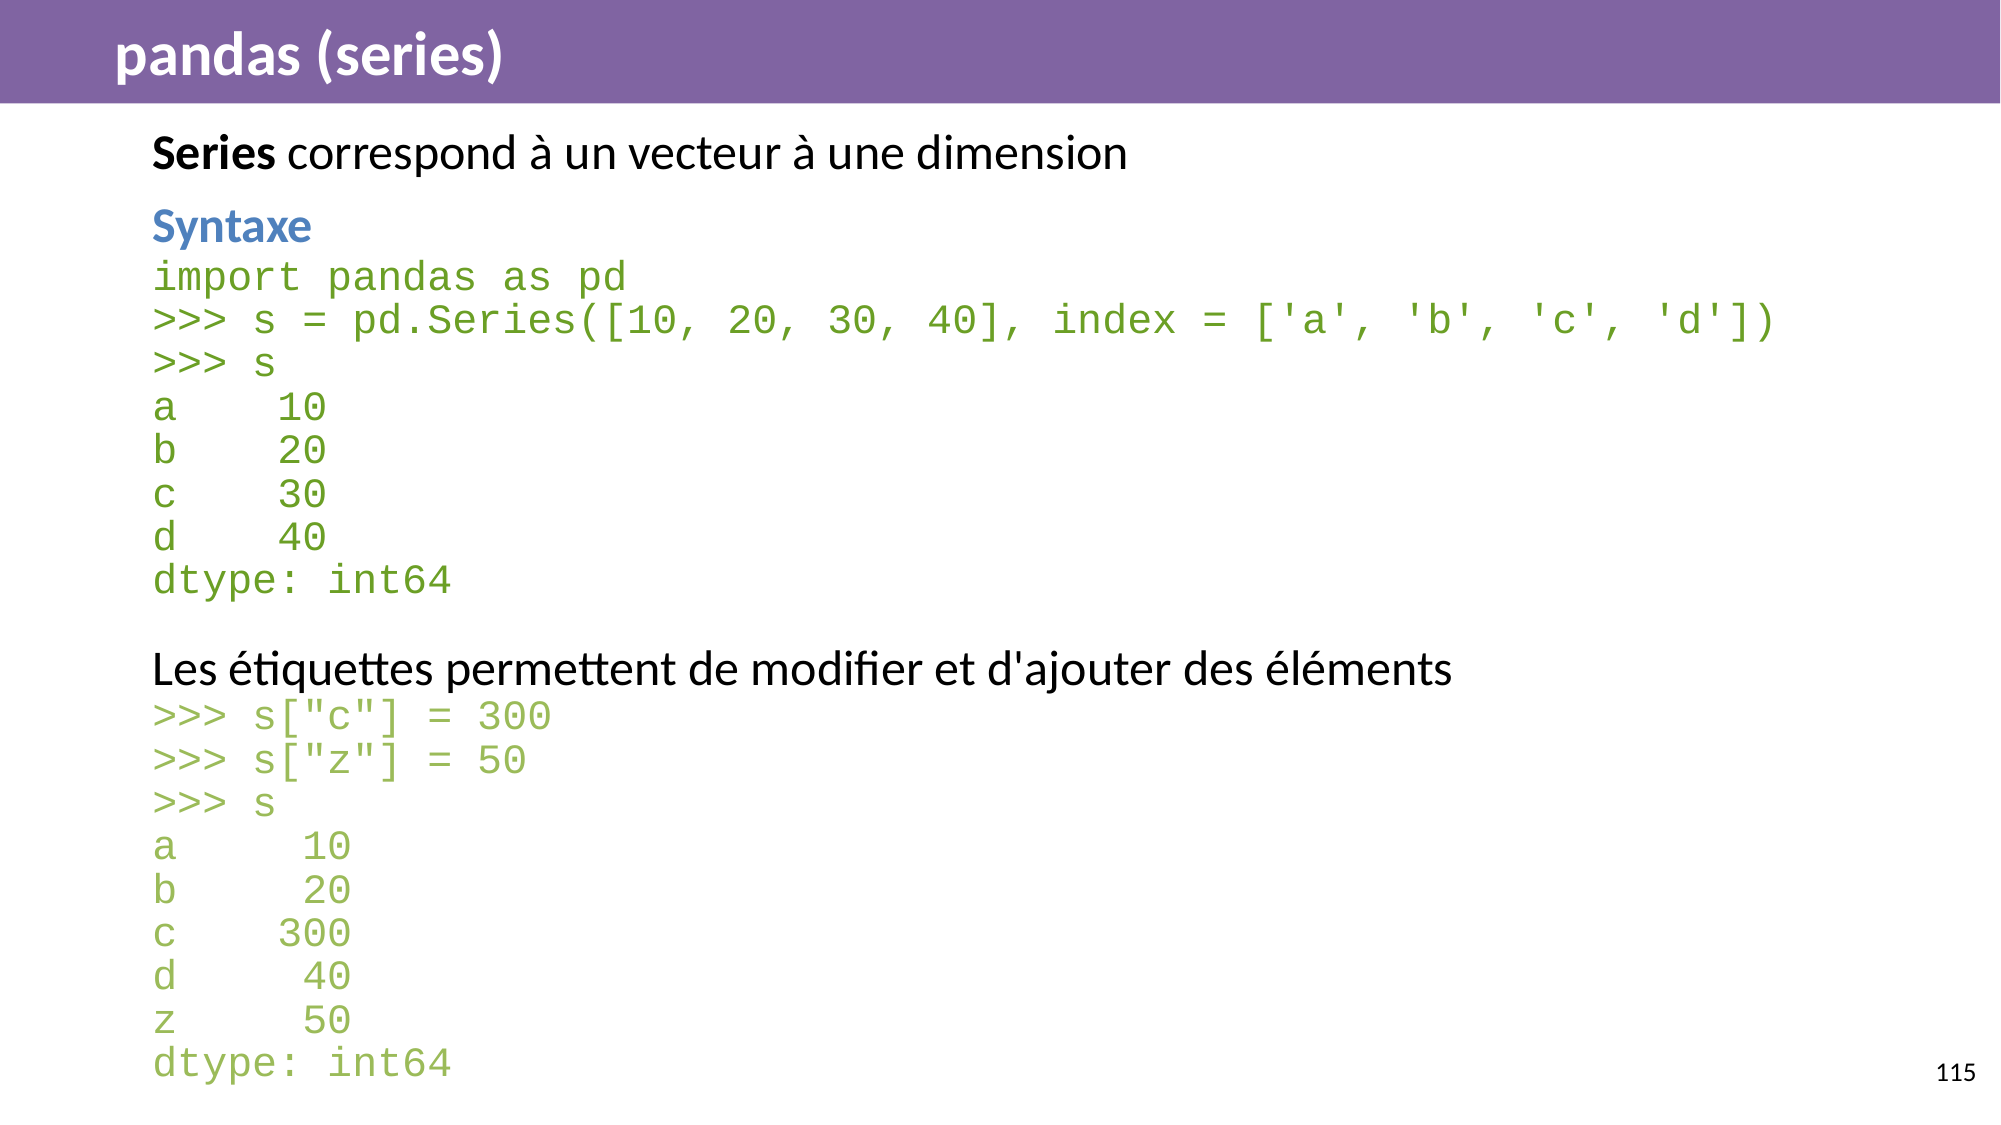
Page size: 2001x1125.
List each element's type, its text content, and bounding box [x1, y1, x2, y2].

slide_number ‹#› [1871, 1038, 1992, 1125]
title pandas (series) [99, 0, 2000, 104]
list Series correspond à un vecteur à une dimension Syntaxe import pandas as pd >>> s = pd.Series([10, 20, 30, 40], index = ['a', 'b', 'c', 'd']) >>> s a 10 b 20 c 30 d 40 dtype: int64 Les étiquettes permettent de modifier et d'ajouter des éléments >>> s["c"] = 300 >>> s["z"] = 50 >>> s a 10 b 20 c 300 d 40 z 50 dtype: int64 [137, 104, 1797, 1030]
